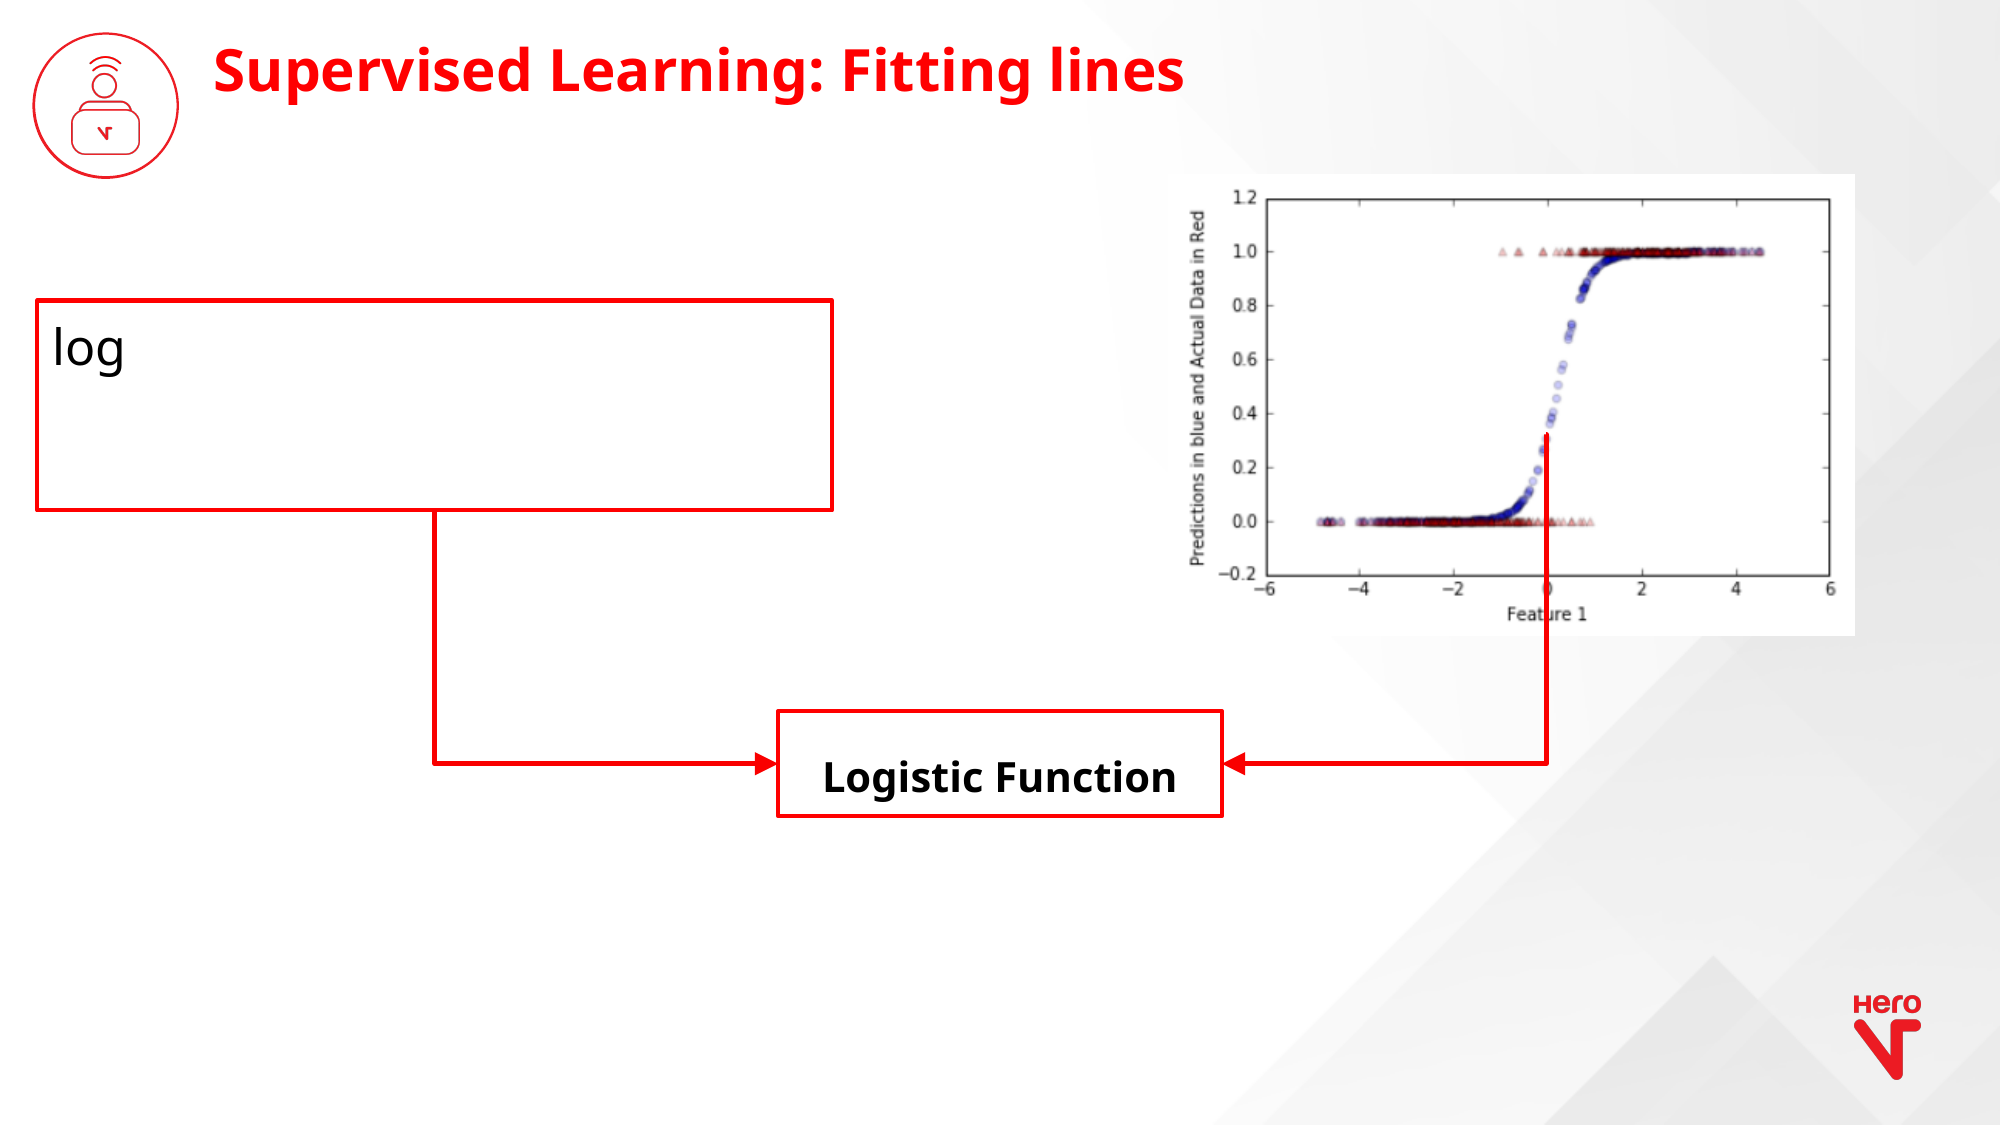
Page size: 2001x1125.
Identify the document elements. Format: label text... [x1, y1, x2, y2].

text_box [1218, 436, 1550, 762]
text_box Interpreting Logistic Regression Coefficients [67, 0, 2000, 1125]
picture [71, 56, 140, 155]
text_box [505, 491, 708, 836]
picture [1167, 174, 1855, 637]
text_box Supervised Learning: Fitting lines [198, 18, 1877, 119]
picture [1854, 995, 1921, 1080]
text_box Logistic Function [776, 709, 1224, 818]
